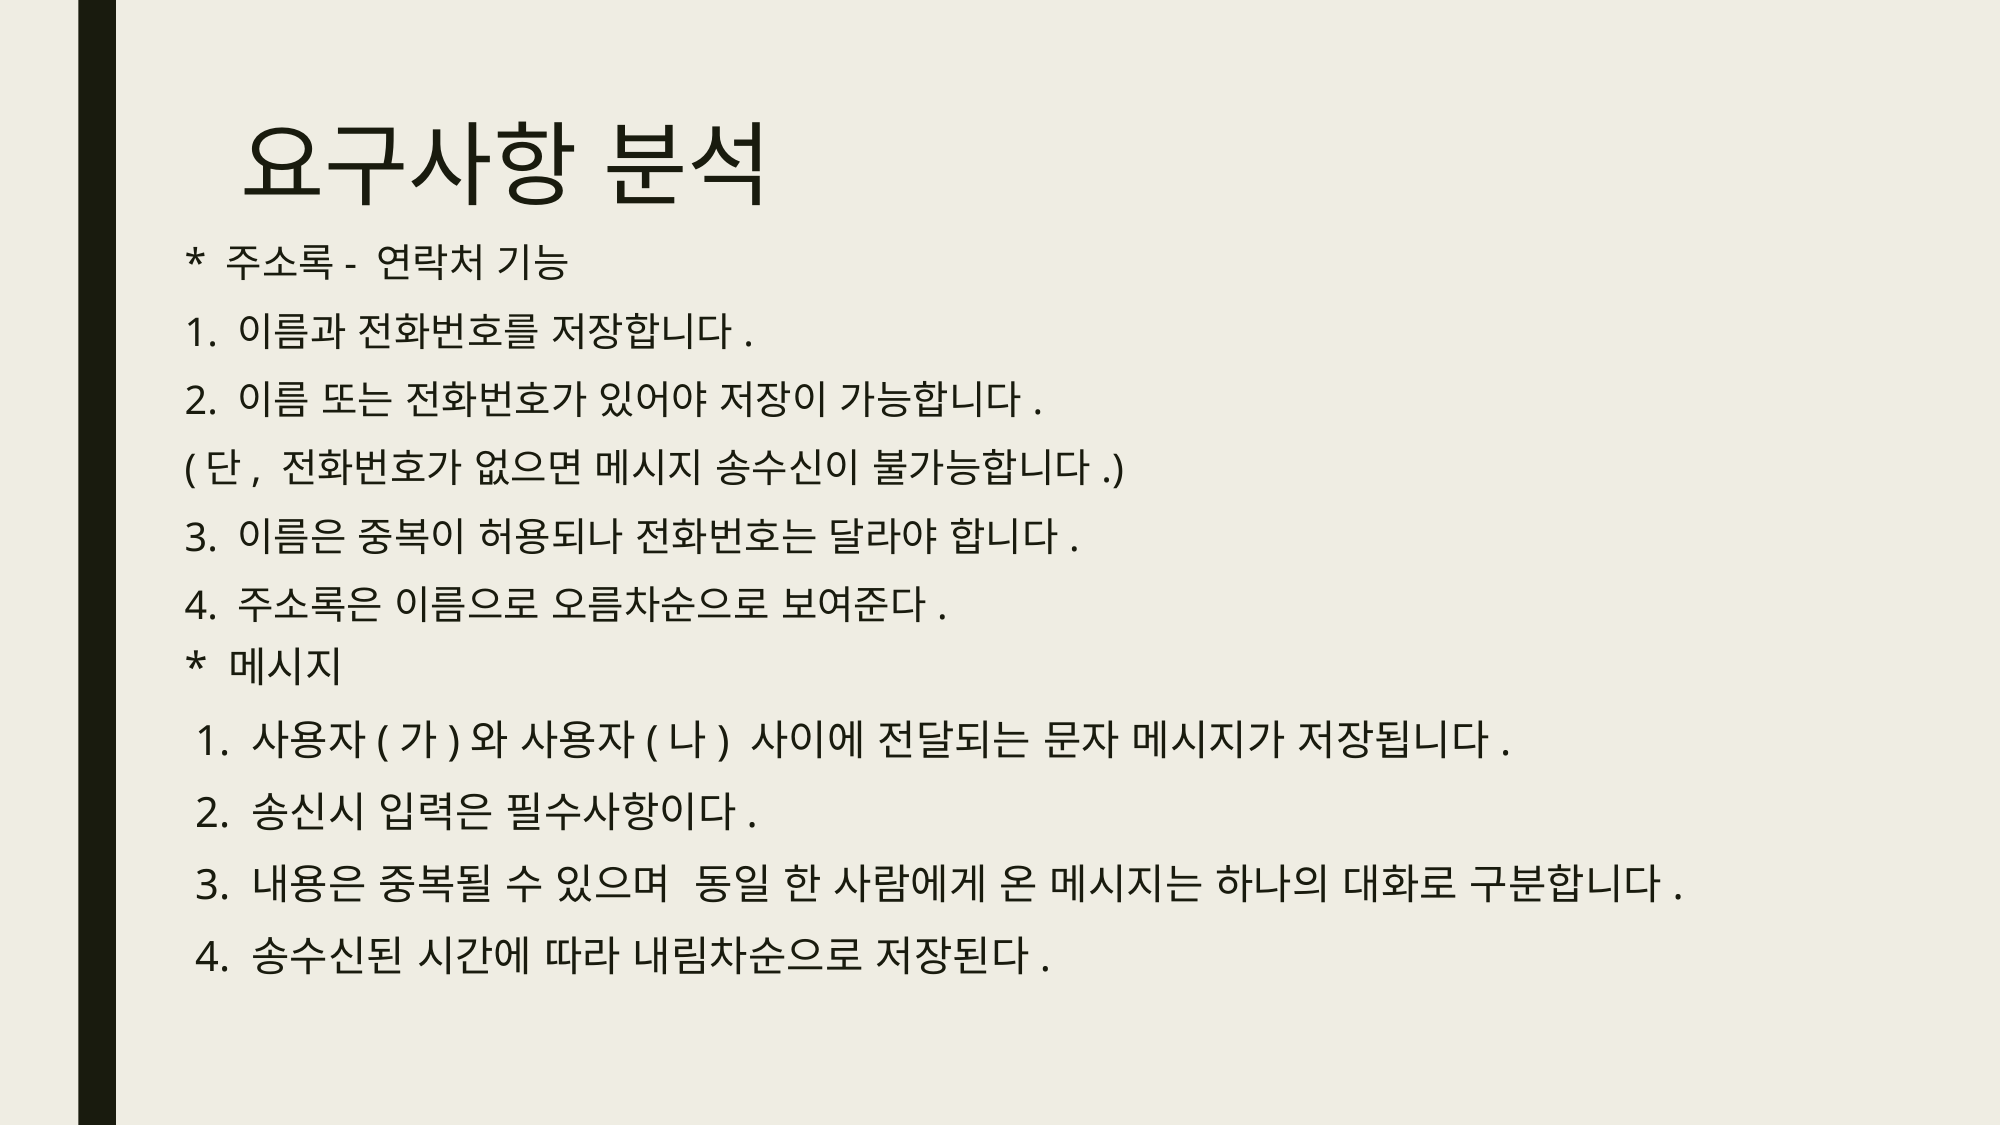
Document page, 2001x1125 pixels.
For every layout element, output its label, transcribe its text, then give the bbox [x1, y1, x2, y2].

text_box * 메시지 1. 사용자(가)와 사용자(나) 사이에 전달되는 문자 메시지가 저장됩니다. 2. 송신시 입력은 필수사항이다. 3. 내용은 중복될 수 있으며 동일 한 사람에게 온 메시지는 하나의 대화로 구분합니다. 4. 송수신된 시간에 따라 내림차순으로 저장된다. [169, 637, 1800, 1043]
list * 주소록- 연락처 기능 1. 이름과 전화번호를 저장합니다. 2. 이름 또는 전화번호가 있어야 저장이 가능합니다. (단, 전화번호가 없으면 메시지 송수신이 불가능합니다.) 3. 이름은 중복이 허용되나 전화번호는 달라야 합니다. 4. 주소록은 이름으로 오름차순으로 보여준다. [169, 234, 1223, 637]
title 요구사항 분석 [225, 112, 1800, 357]
